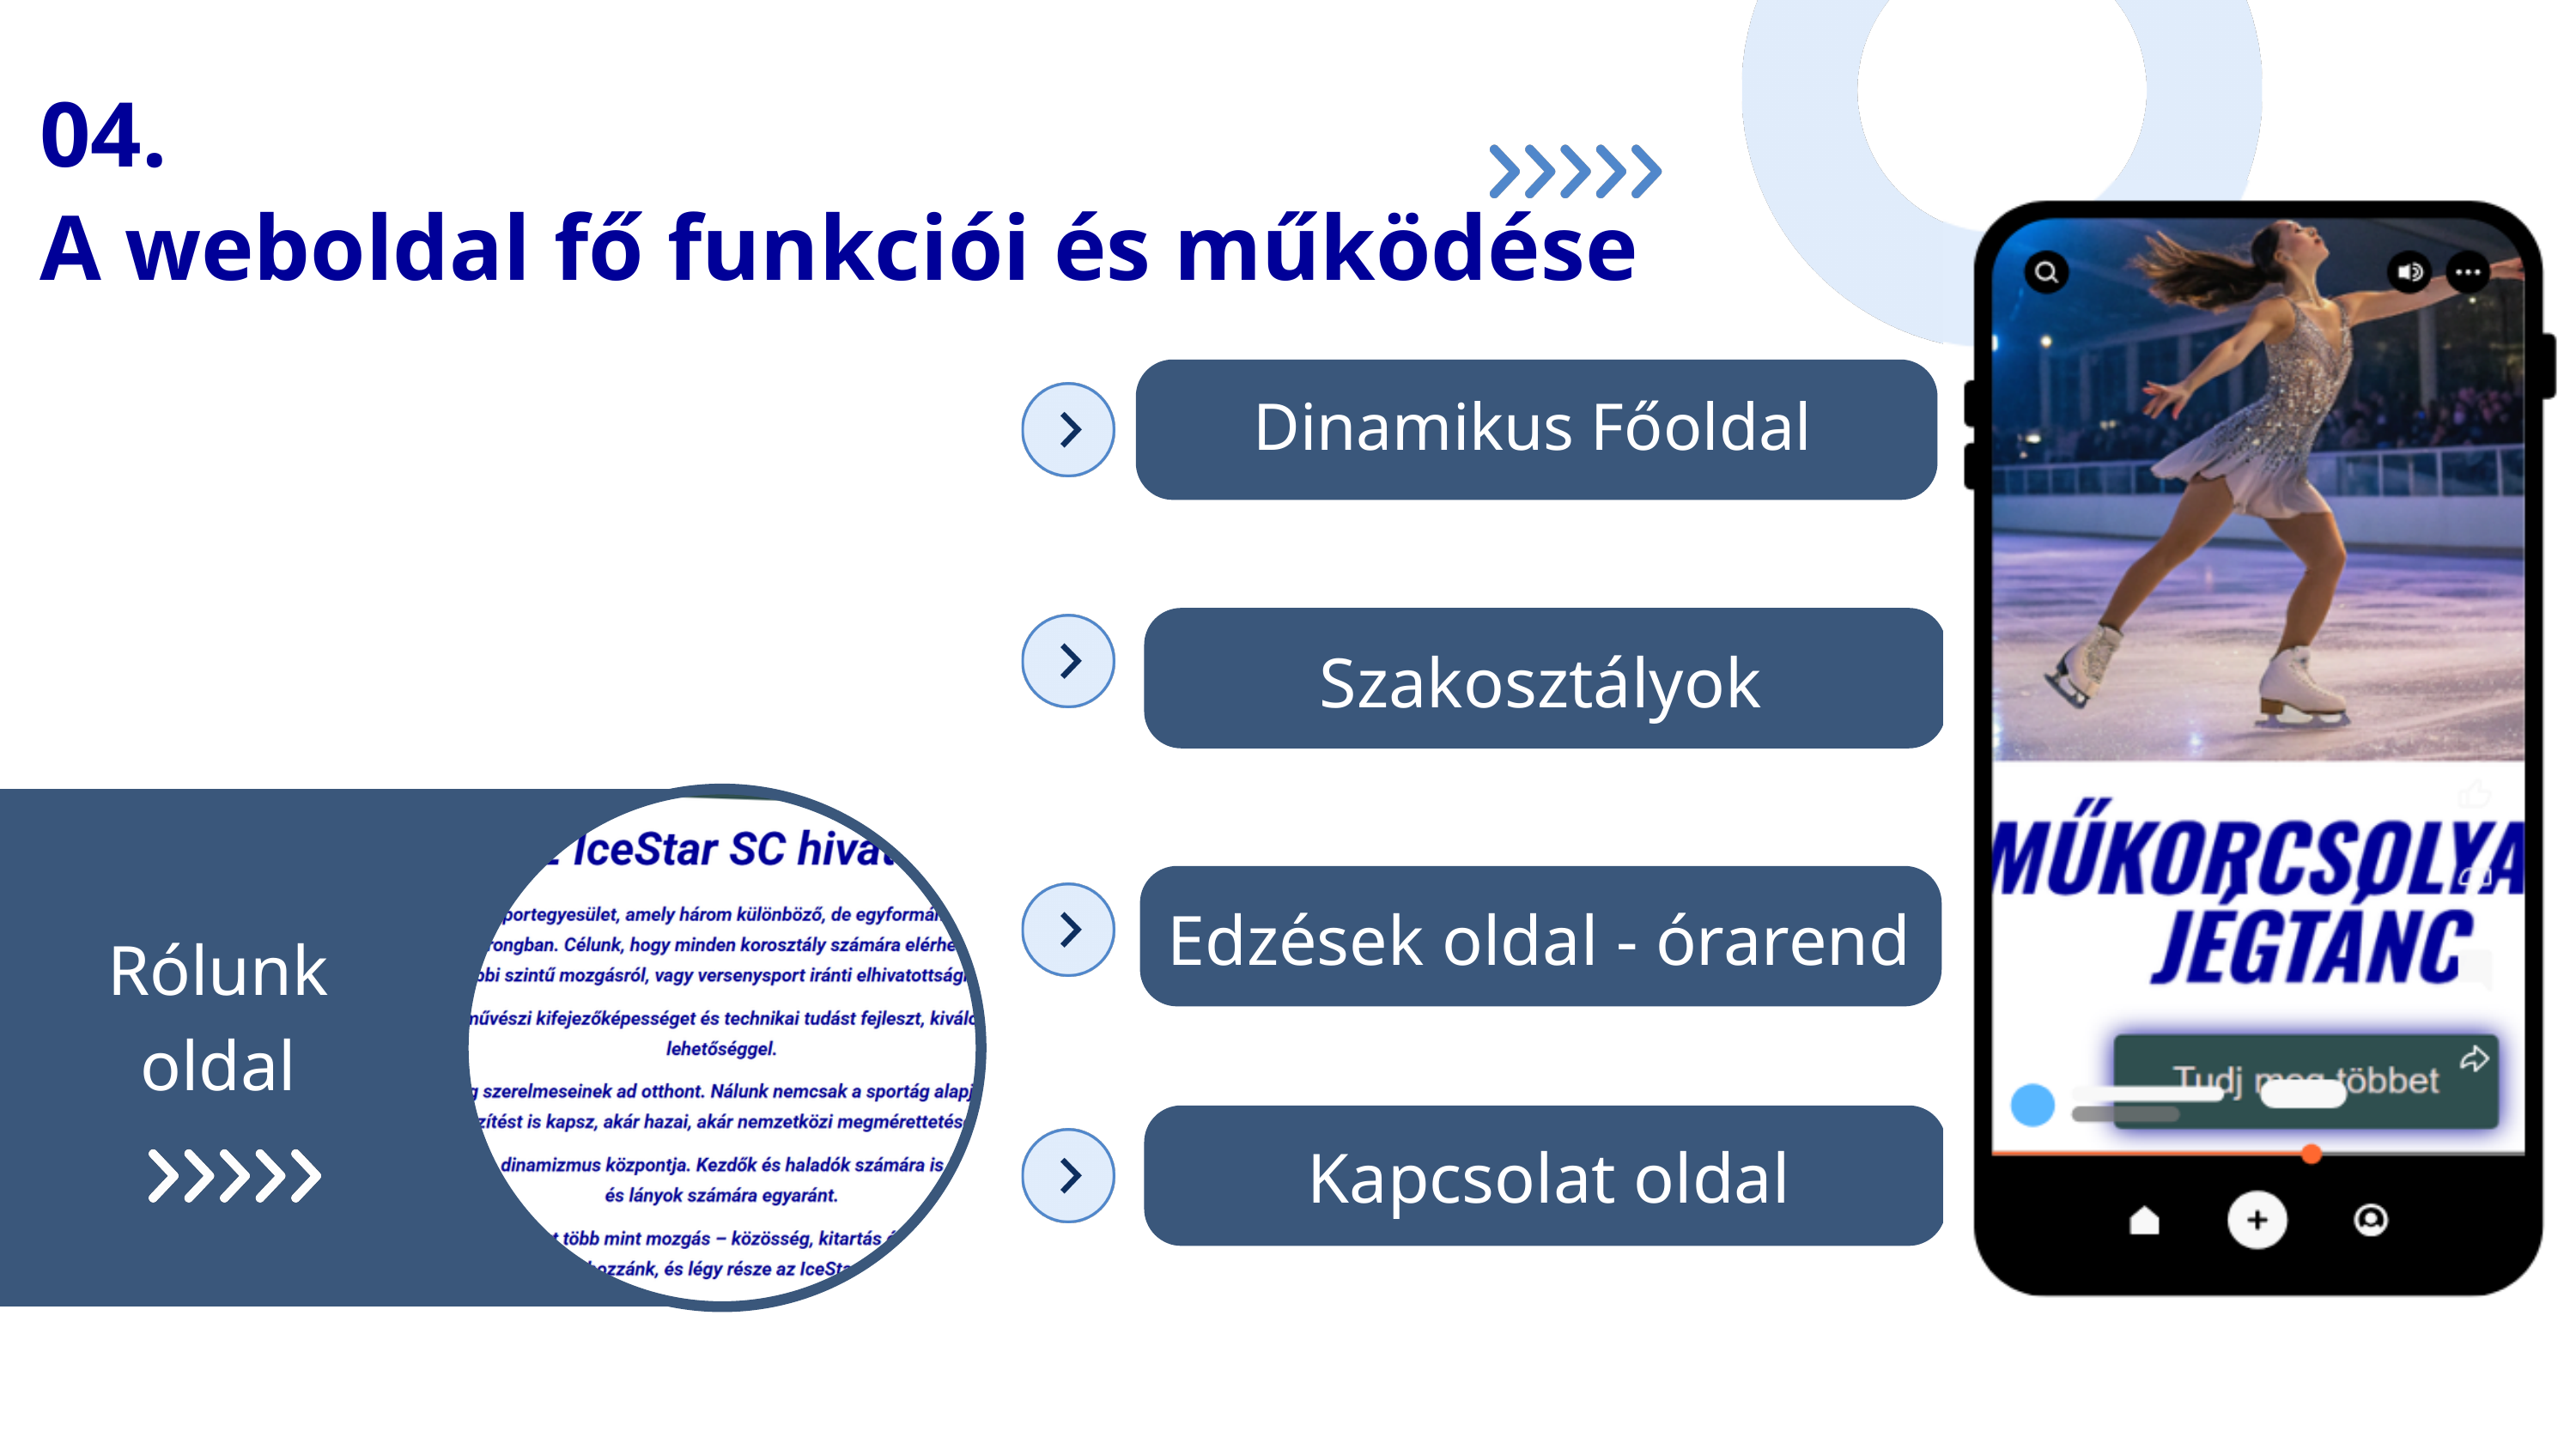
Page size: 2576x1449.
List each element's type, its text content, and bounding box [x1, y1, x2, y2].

text_box [1741, 0, 2263, 350]
text_box [1489, 144, 1662, 198]
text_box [1144, 1105, 1938, 1246]
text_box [0, 788, 462, 1307]
text_box [1021, 614, 1115, 709]
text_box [1144, 607, 1938, 749]
text_box [1021, 882, 1115, 977]
text_box [1021, 413, 1115, 477]
text_box [1021, 1128, 1115, 1223]
picture [1942, 180, 2576, 1307]
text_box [463, 788, 981, 1307]
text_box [1139, 865, 1938, 1007]
text_box 04. A weboldal fő funkciói és működése [39, 71, 1807, 413]
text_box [1135, 359, 1938, 500]
